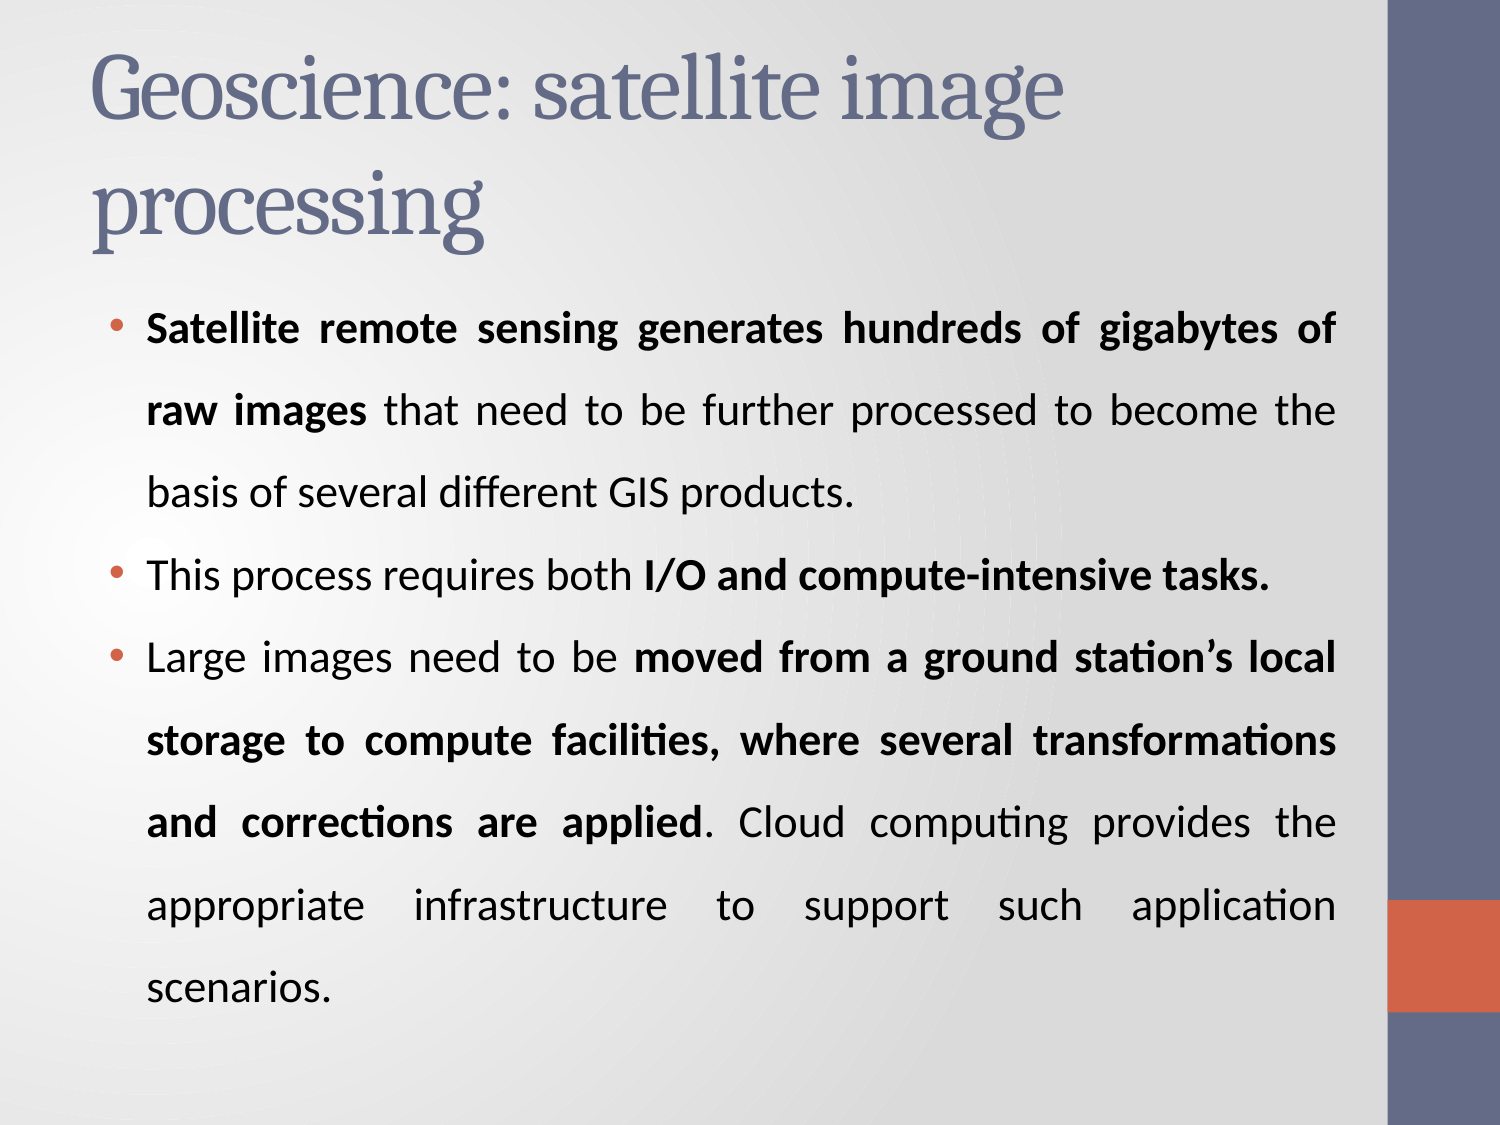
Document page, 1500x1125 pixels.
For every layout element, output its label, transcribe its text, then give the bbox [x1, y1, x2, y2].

list Satellite remote sensing generates hundreds of gigabytes of raw images that need to be further processed to become the basis of several different GIS products. This process requires both I/O and compute-intensive tasks. Large images need to be moved from a ground station’s local storage to compute facilities, where several transformations and corrections are applied. Cloud computing provides the appropriate infrastructure to support such application scenarios. [75, 262, 1353, 1071]
title Geoscience: satellite image processing [75, 45, 1325, 233]
